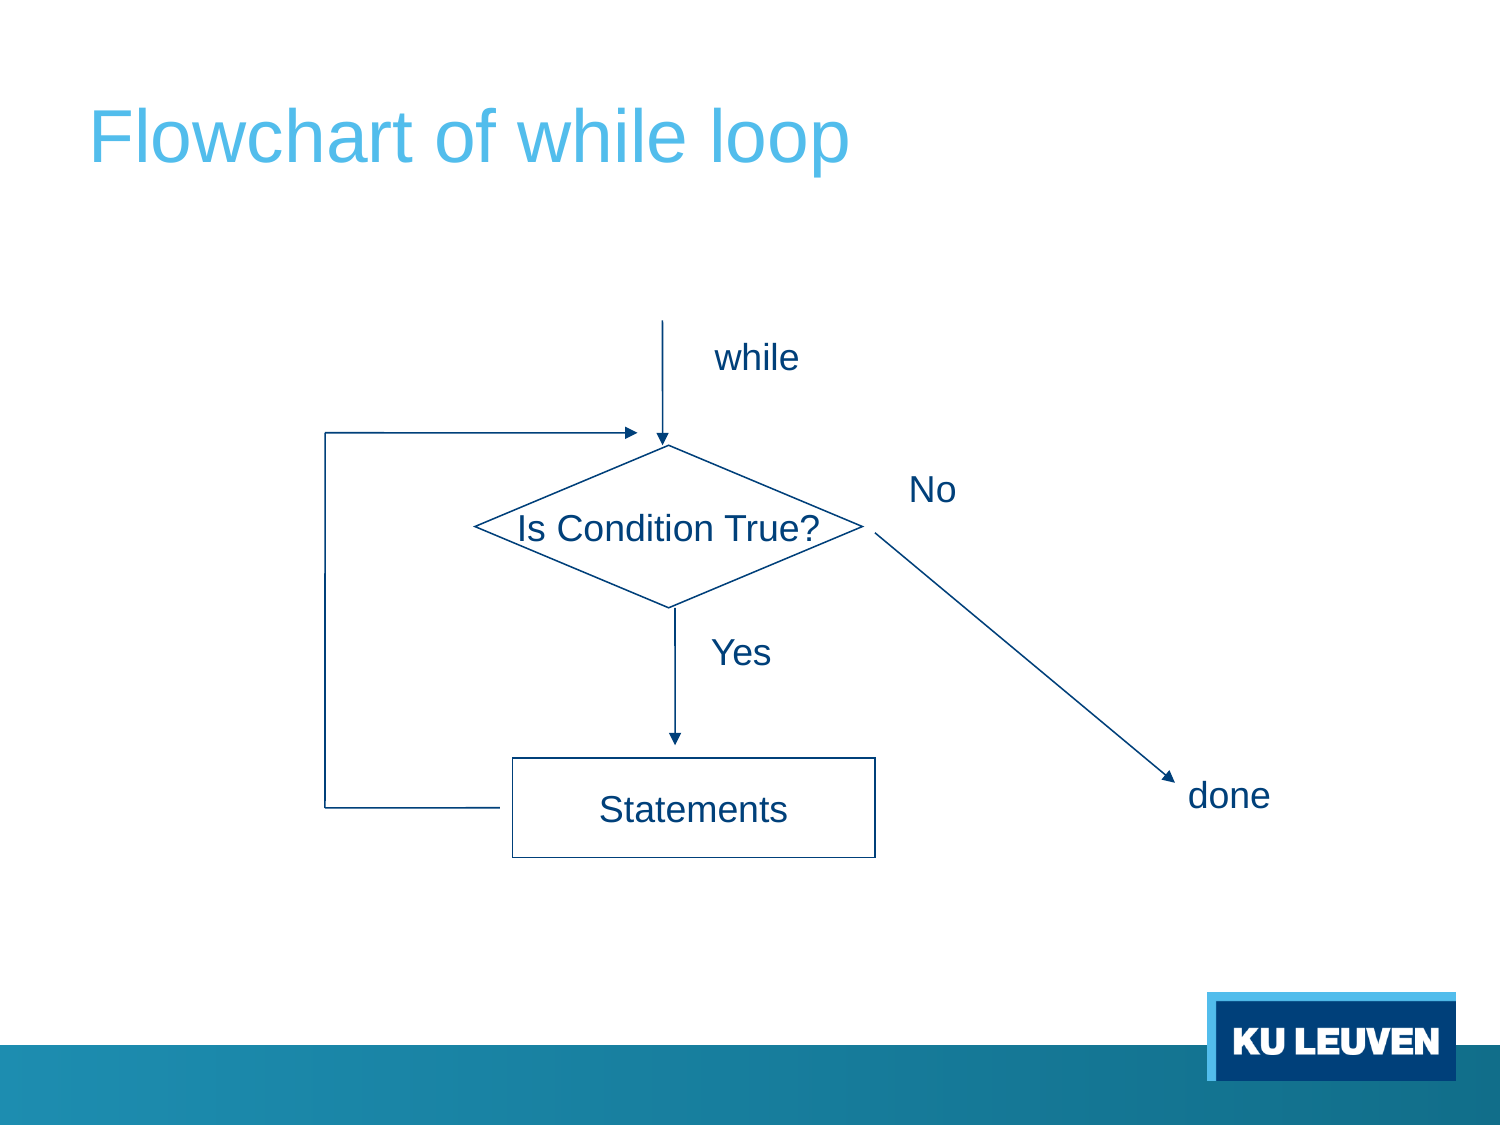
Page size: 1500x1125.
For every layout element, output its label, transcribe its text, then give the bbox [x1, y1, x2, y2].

title Flowchart of while loop [88, 29, 1456, 178]
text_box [324, 319, 1300, 858]
picture [1207, 992, 1456, 1081]
